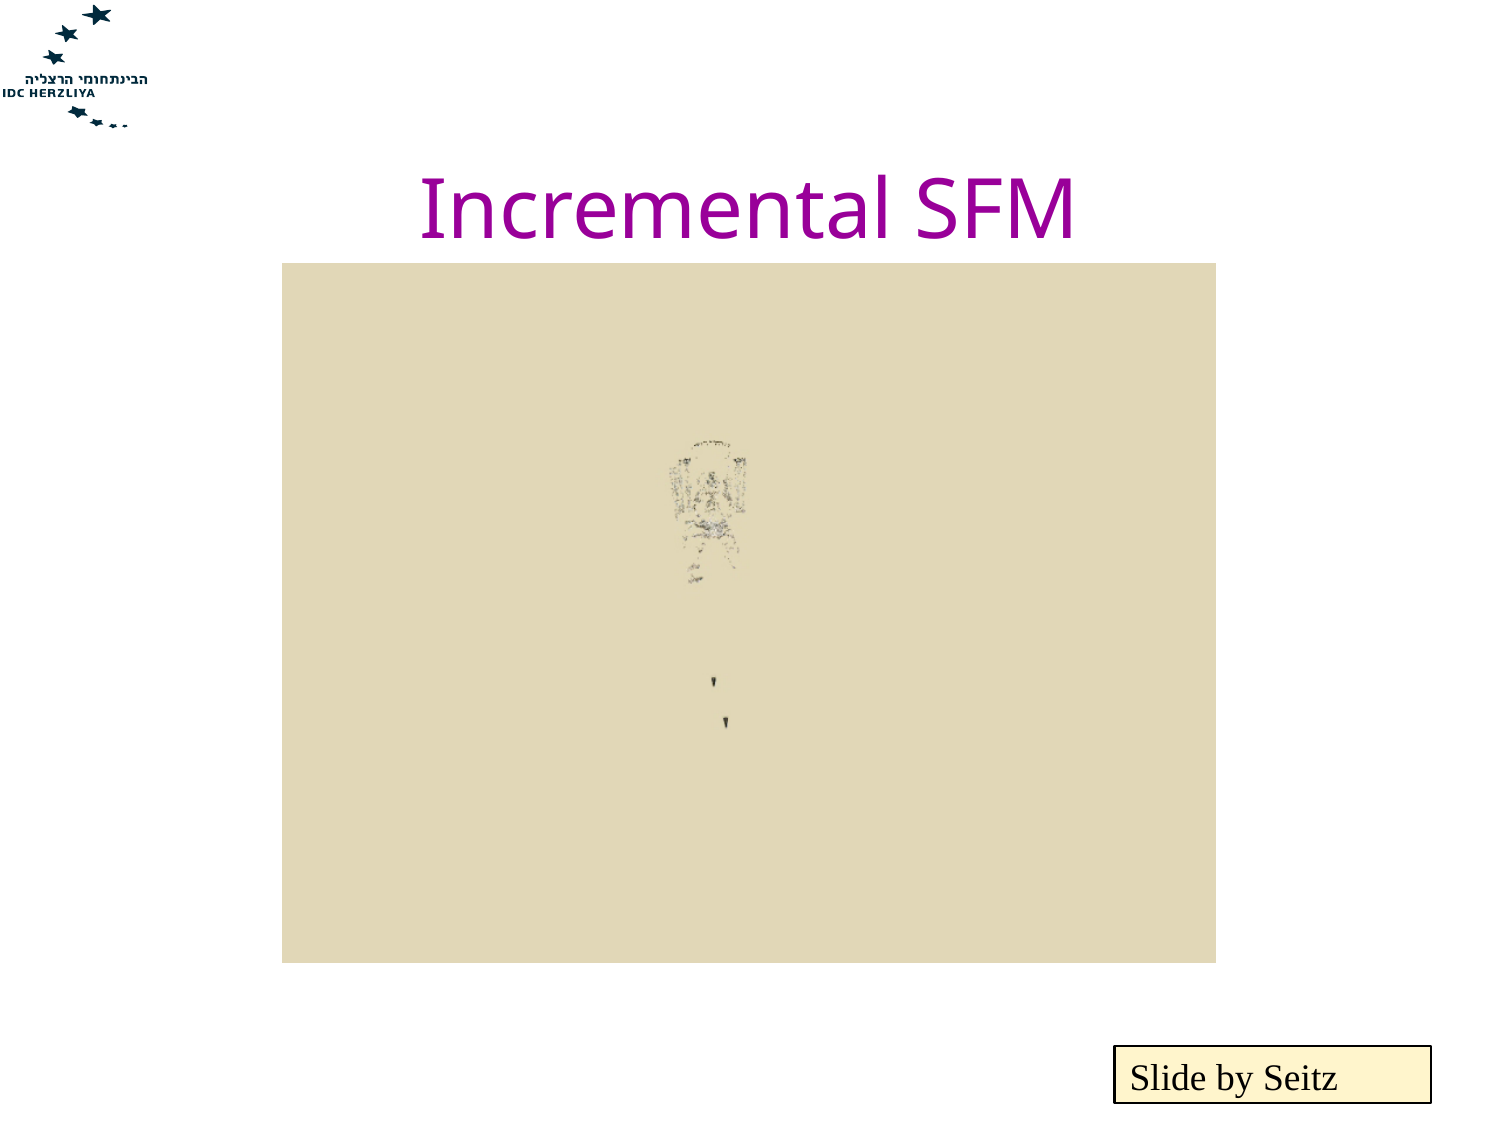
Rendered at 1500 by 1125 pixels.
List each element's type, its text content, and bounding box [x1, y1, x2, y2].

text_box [281, 261, 1217, 964]
title Incremental SFM [112, 74, 1388, 263]
text_box Slide by Seitz [1114, 1045, 1432, 1104]
picture [0, 0, 150, 134]
